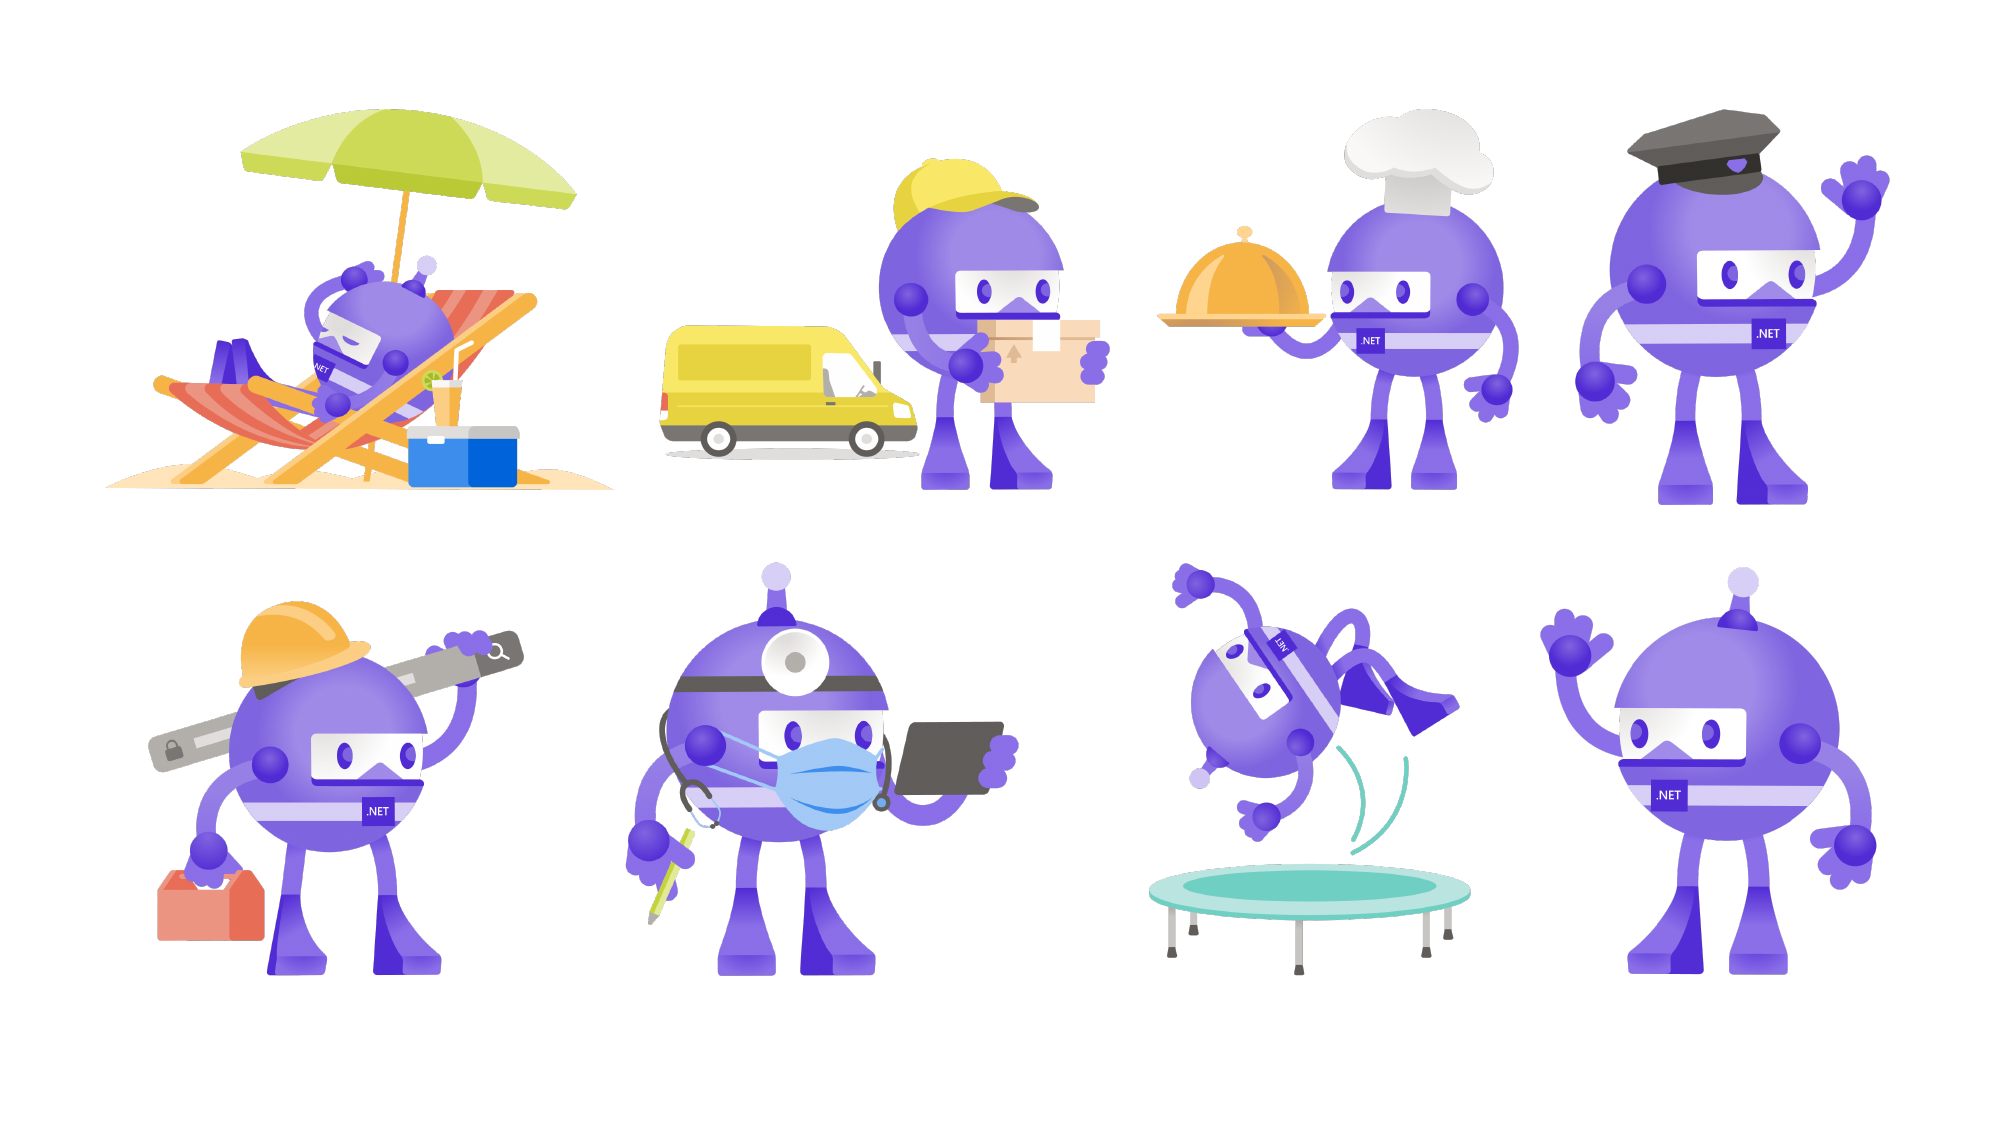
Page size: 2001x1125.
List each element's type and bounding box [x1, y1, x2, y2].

picture [1574, 108, 1890, 505]
picture [104, 108, 615, 490]
picture [1538, 562, 1877, 976]
picture [624, 562, 1020, 976]
picture [1156, 108, 1519, 490]
picture [1147, 562, 1471, 976]
picture [659, 155, 1111, 490]
picture [146, 600, 524, 976]
